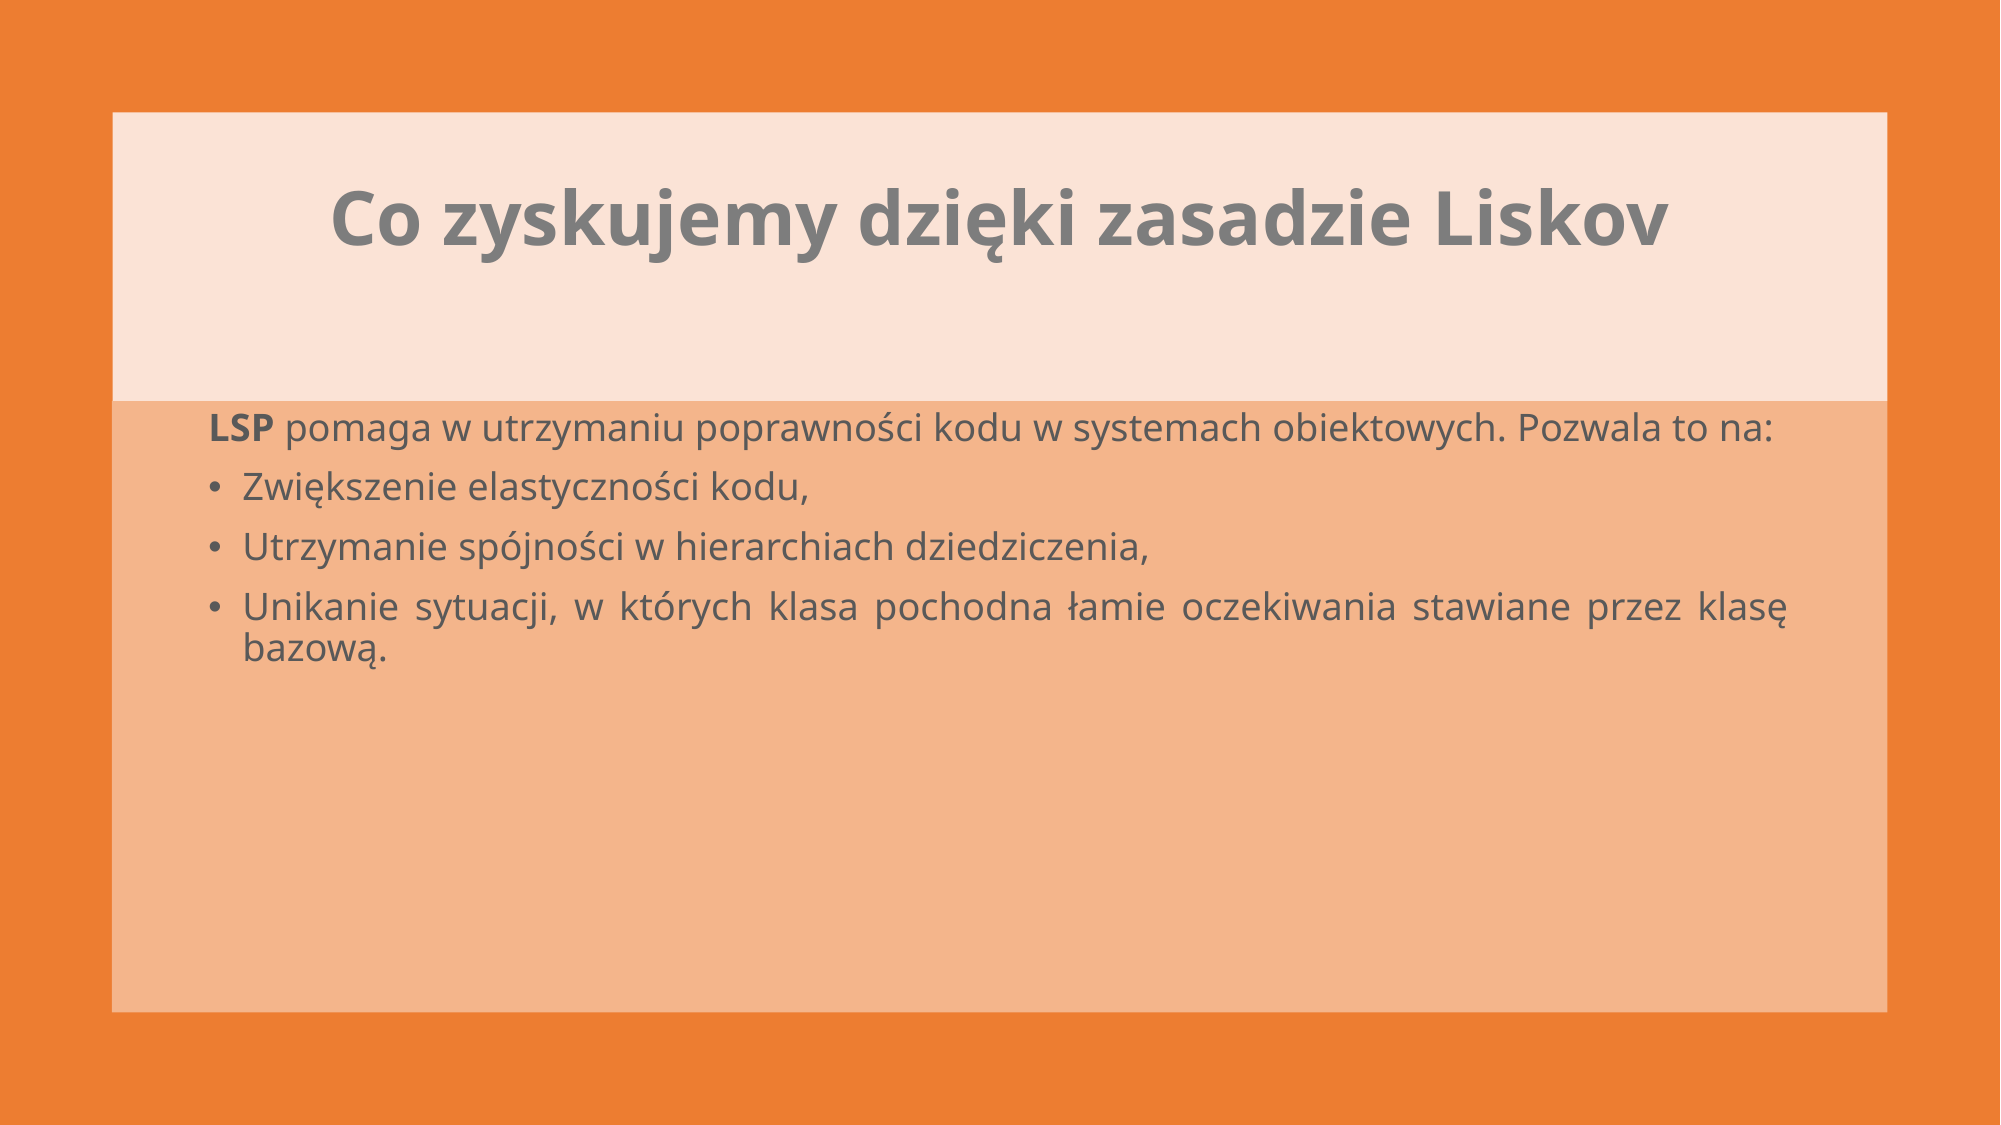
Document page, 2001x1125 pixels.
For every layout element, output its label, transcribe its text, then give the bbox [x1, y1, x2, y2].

list LSP pomaga w utrzymaniu poprawności kodu w systemach obiektowych. Pozwala to na: Zwiększenie elastyczności kodu, Utrzymanie spójności w hierarchiach dziedziczenia, Unikanie sytuacji, w których klasa pochodna łamie oczekiwania stawiane przez klasę bazową. [193, 400, 1805, 711]
title Co zyskujemy dzięki zasadzie Liskov [265, 138, 1735, 304]
text_box [111, 111, 1889, 399]
text_box [0, 0, 2000, 1125]
text_box [110, 399, 1889, 1014]
